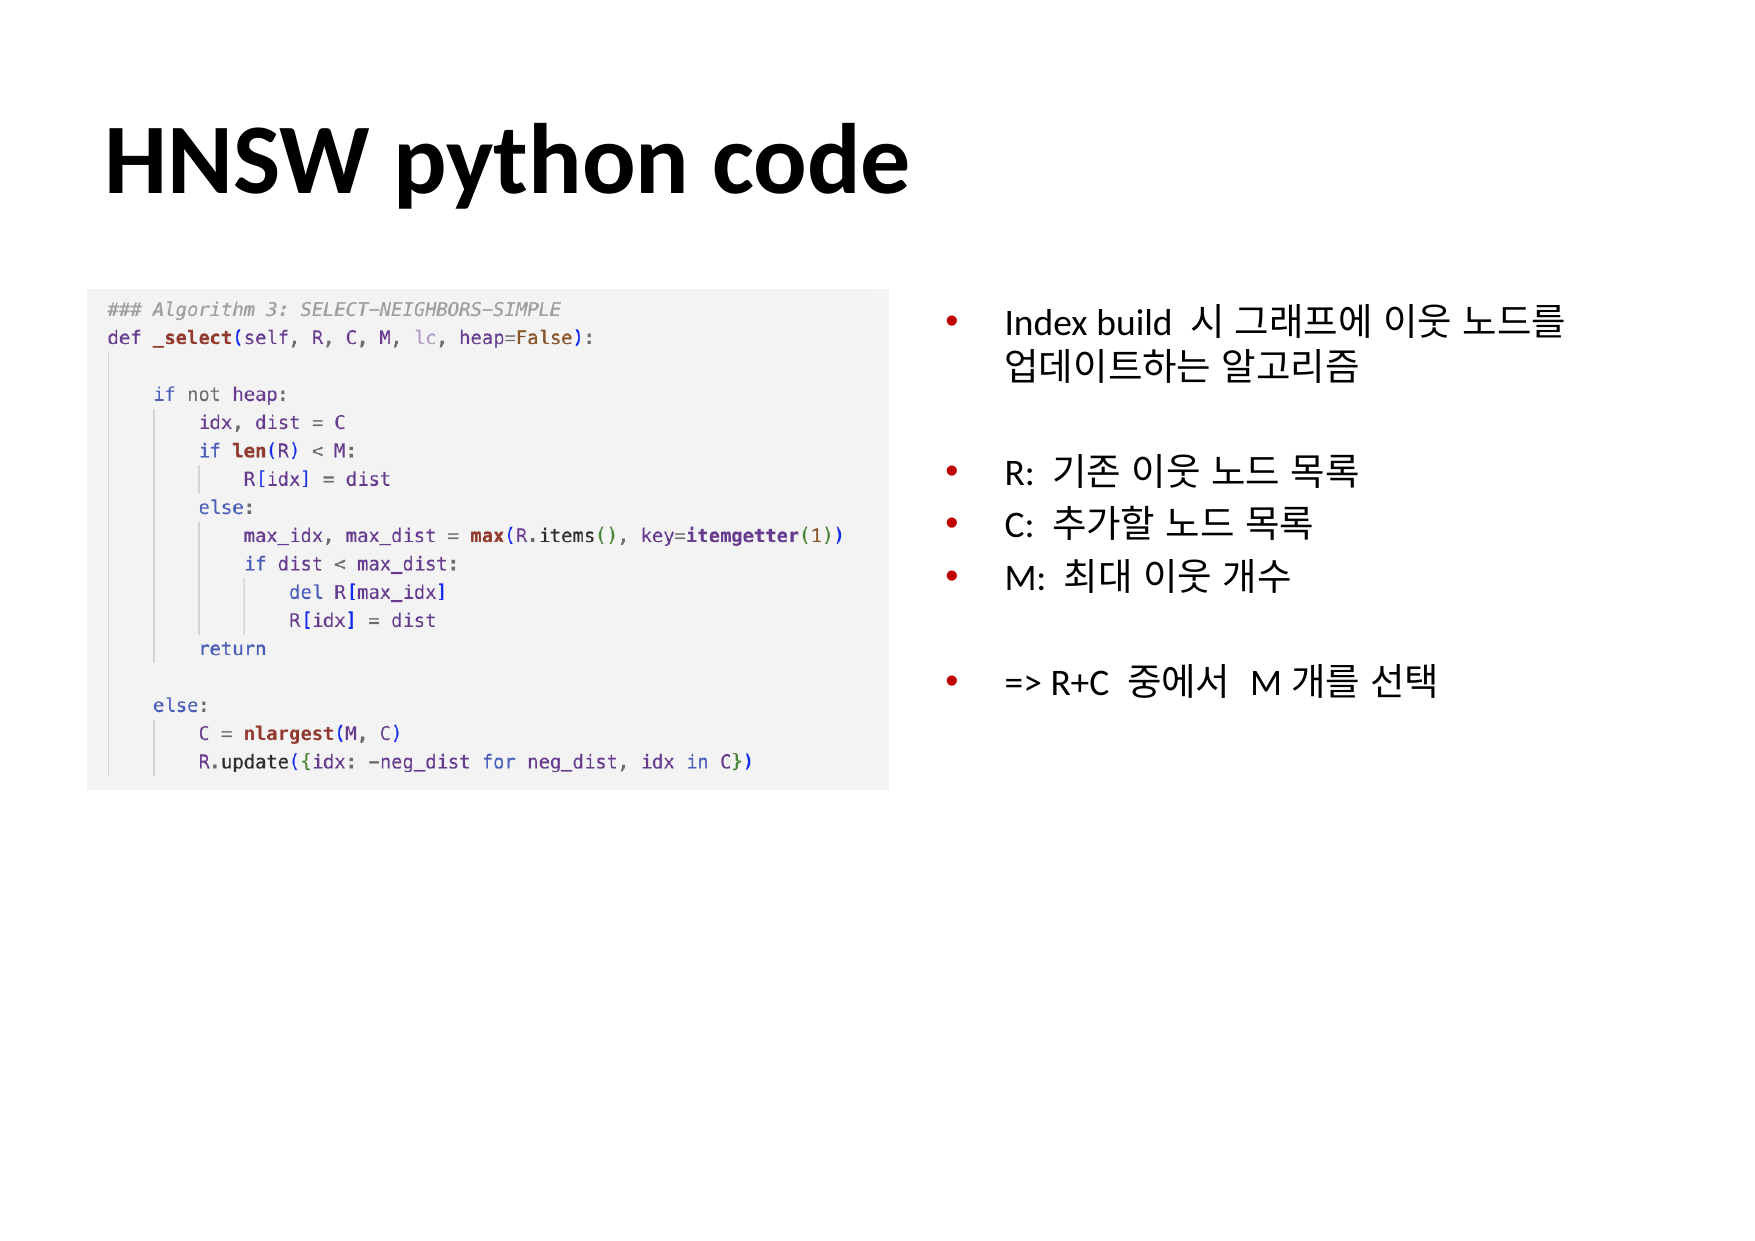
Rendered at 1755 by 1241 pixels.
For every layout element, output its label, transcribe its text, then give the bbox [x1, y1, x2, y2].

picture [87, 289, 889, 790]
text_box Index build 시 그래프에 이웃 노드를 업데이트하는 알고리즘 R: 기존 이웃 노드 목록 C: 추가할 노드 목록 M: 최대 이웃 개수 => R+C 중에서 M개를 선택 [928, 289, 1701, 1176]
title HNSW python code [87, 49, 1667, 257]
